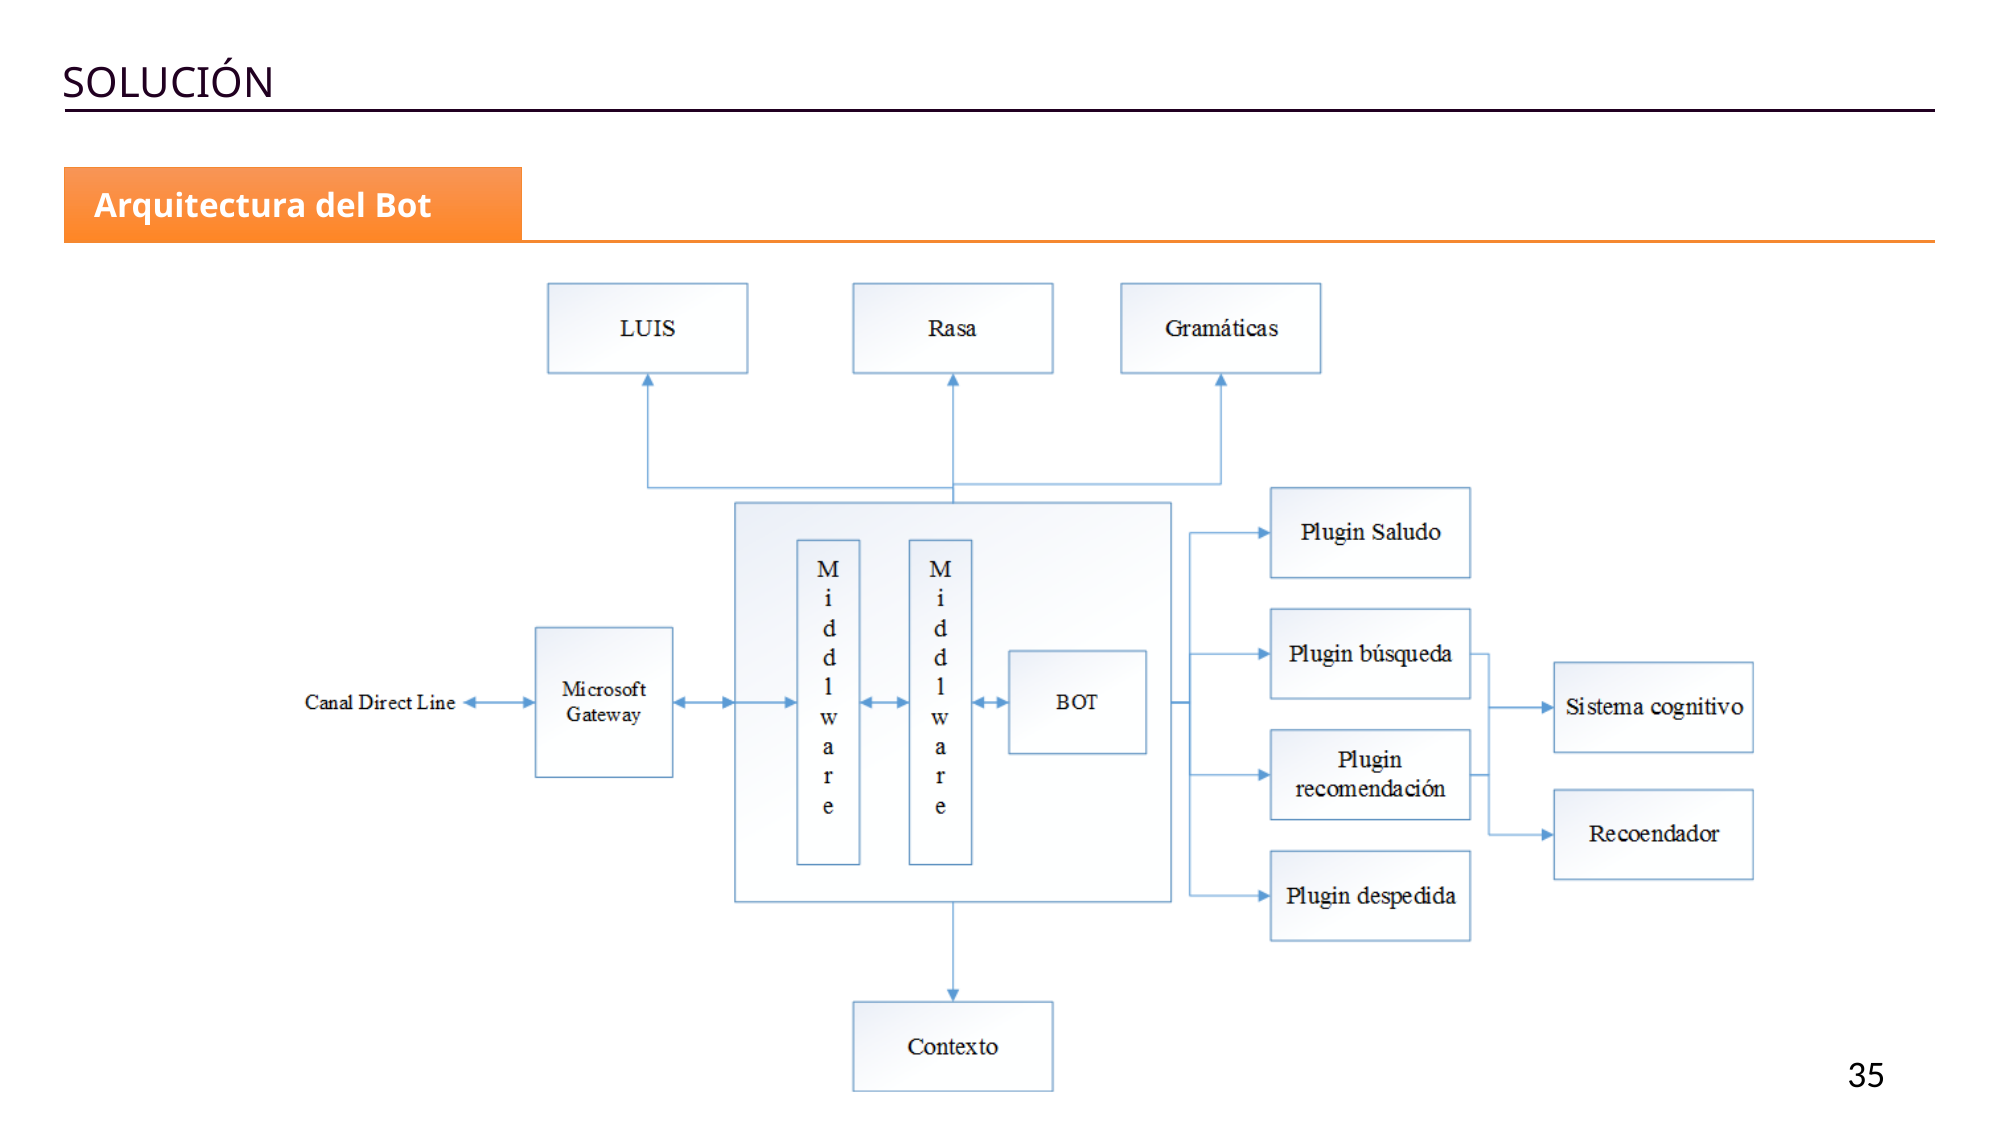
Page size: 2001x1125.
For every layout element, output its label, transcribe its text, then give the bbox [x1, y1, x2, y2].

slide_number 35 [1433, 1042, 1900, 1103]
picture [292, 282, 1755, 1092]
list SOLUCIÓN [47, 54, 1953, 117]
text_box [64, 167, 1936, 242]
